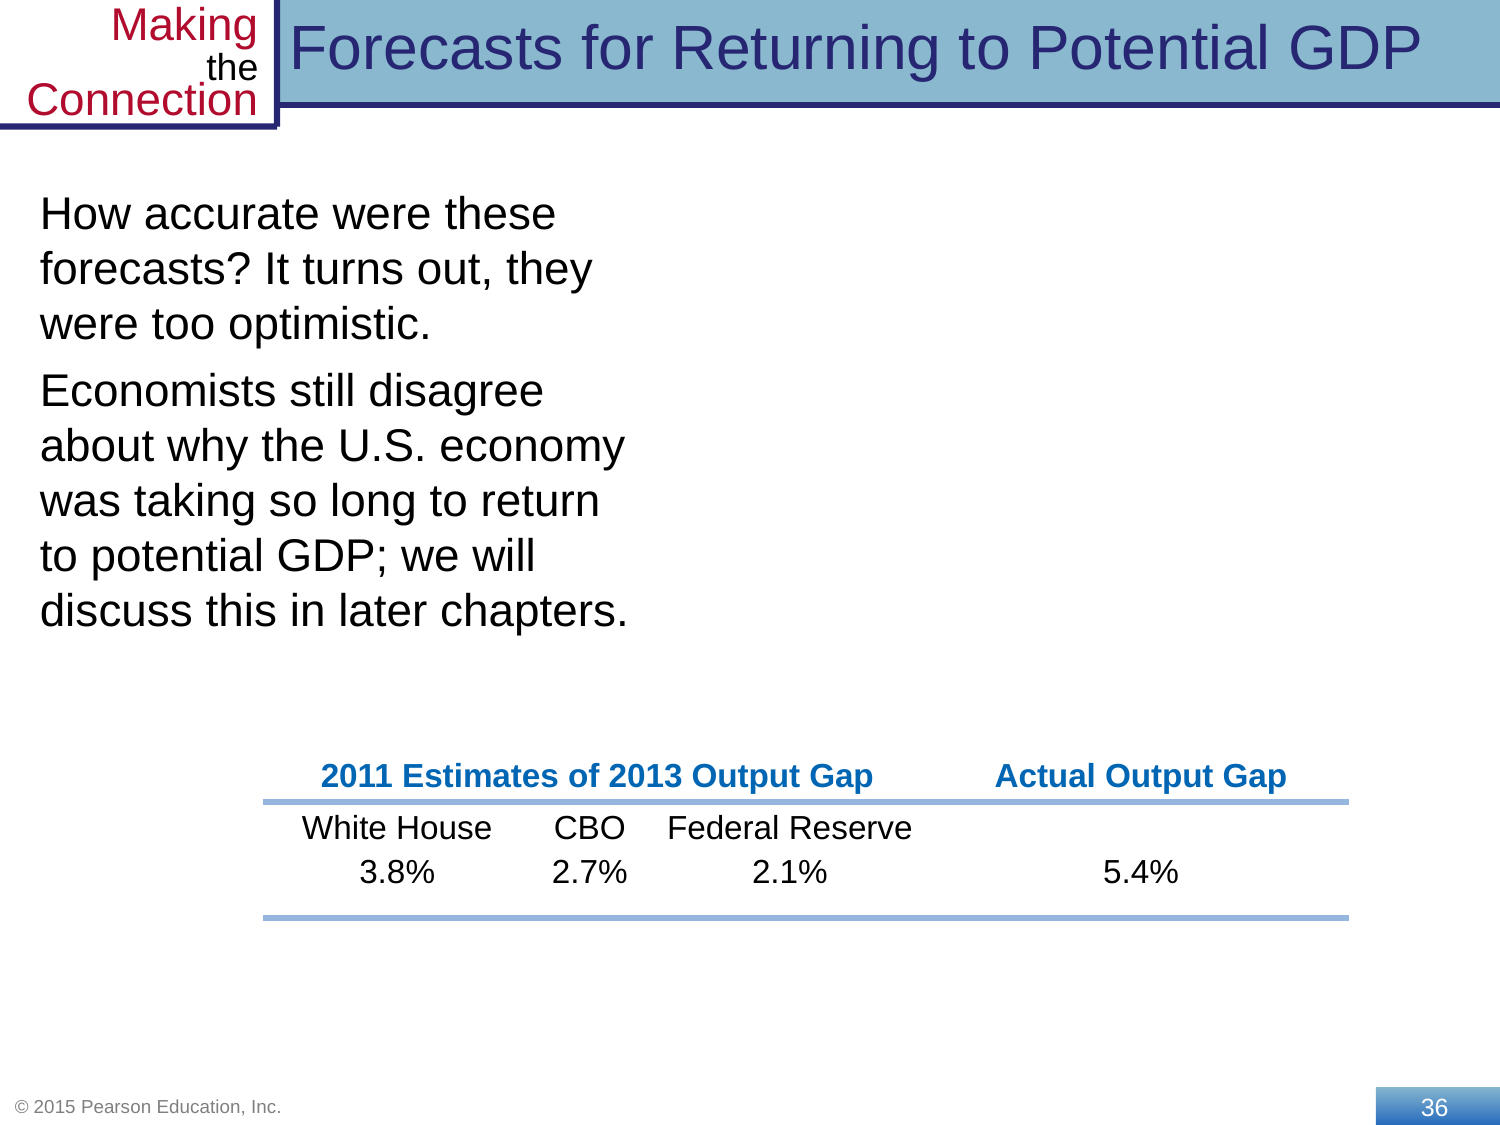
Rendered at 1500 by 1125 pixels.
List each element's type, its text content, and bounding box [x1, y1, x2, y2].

table_cell CBO 2.7% [532, 805, 647, 915]
title Forecasts for Returning to Potential GDP [275, 0, 1500, 105]
table_cell 5.4% [933, 805, 1349, 915]
table_cell Federal Reserve 2.1% [647, 805, 933, 915]
list How accurate were these forecasts? It turns out, they were too optimistic. Economists still disagree about why the U.S. economy was taking so long to return to potential GDP; we will discuss this in later chapters. [24, 176, 650, 675]
table_header 2011 Estimates of 2013 Output Gap [263, 750, 933, 799]
table_header Actual Output Gap [933, 750, 1349, 799]
table_cell White House 3.8% [263, 805, 532, 915]
